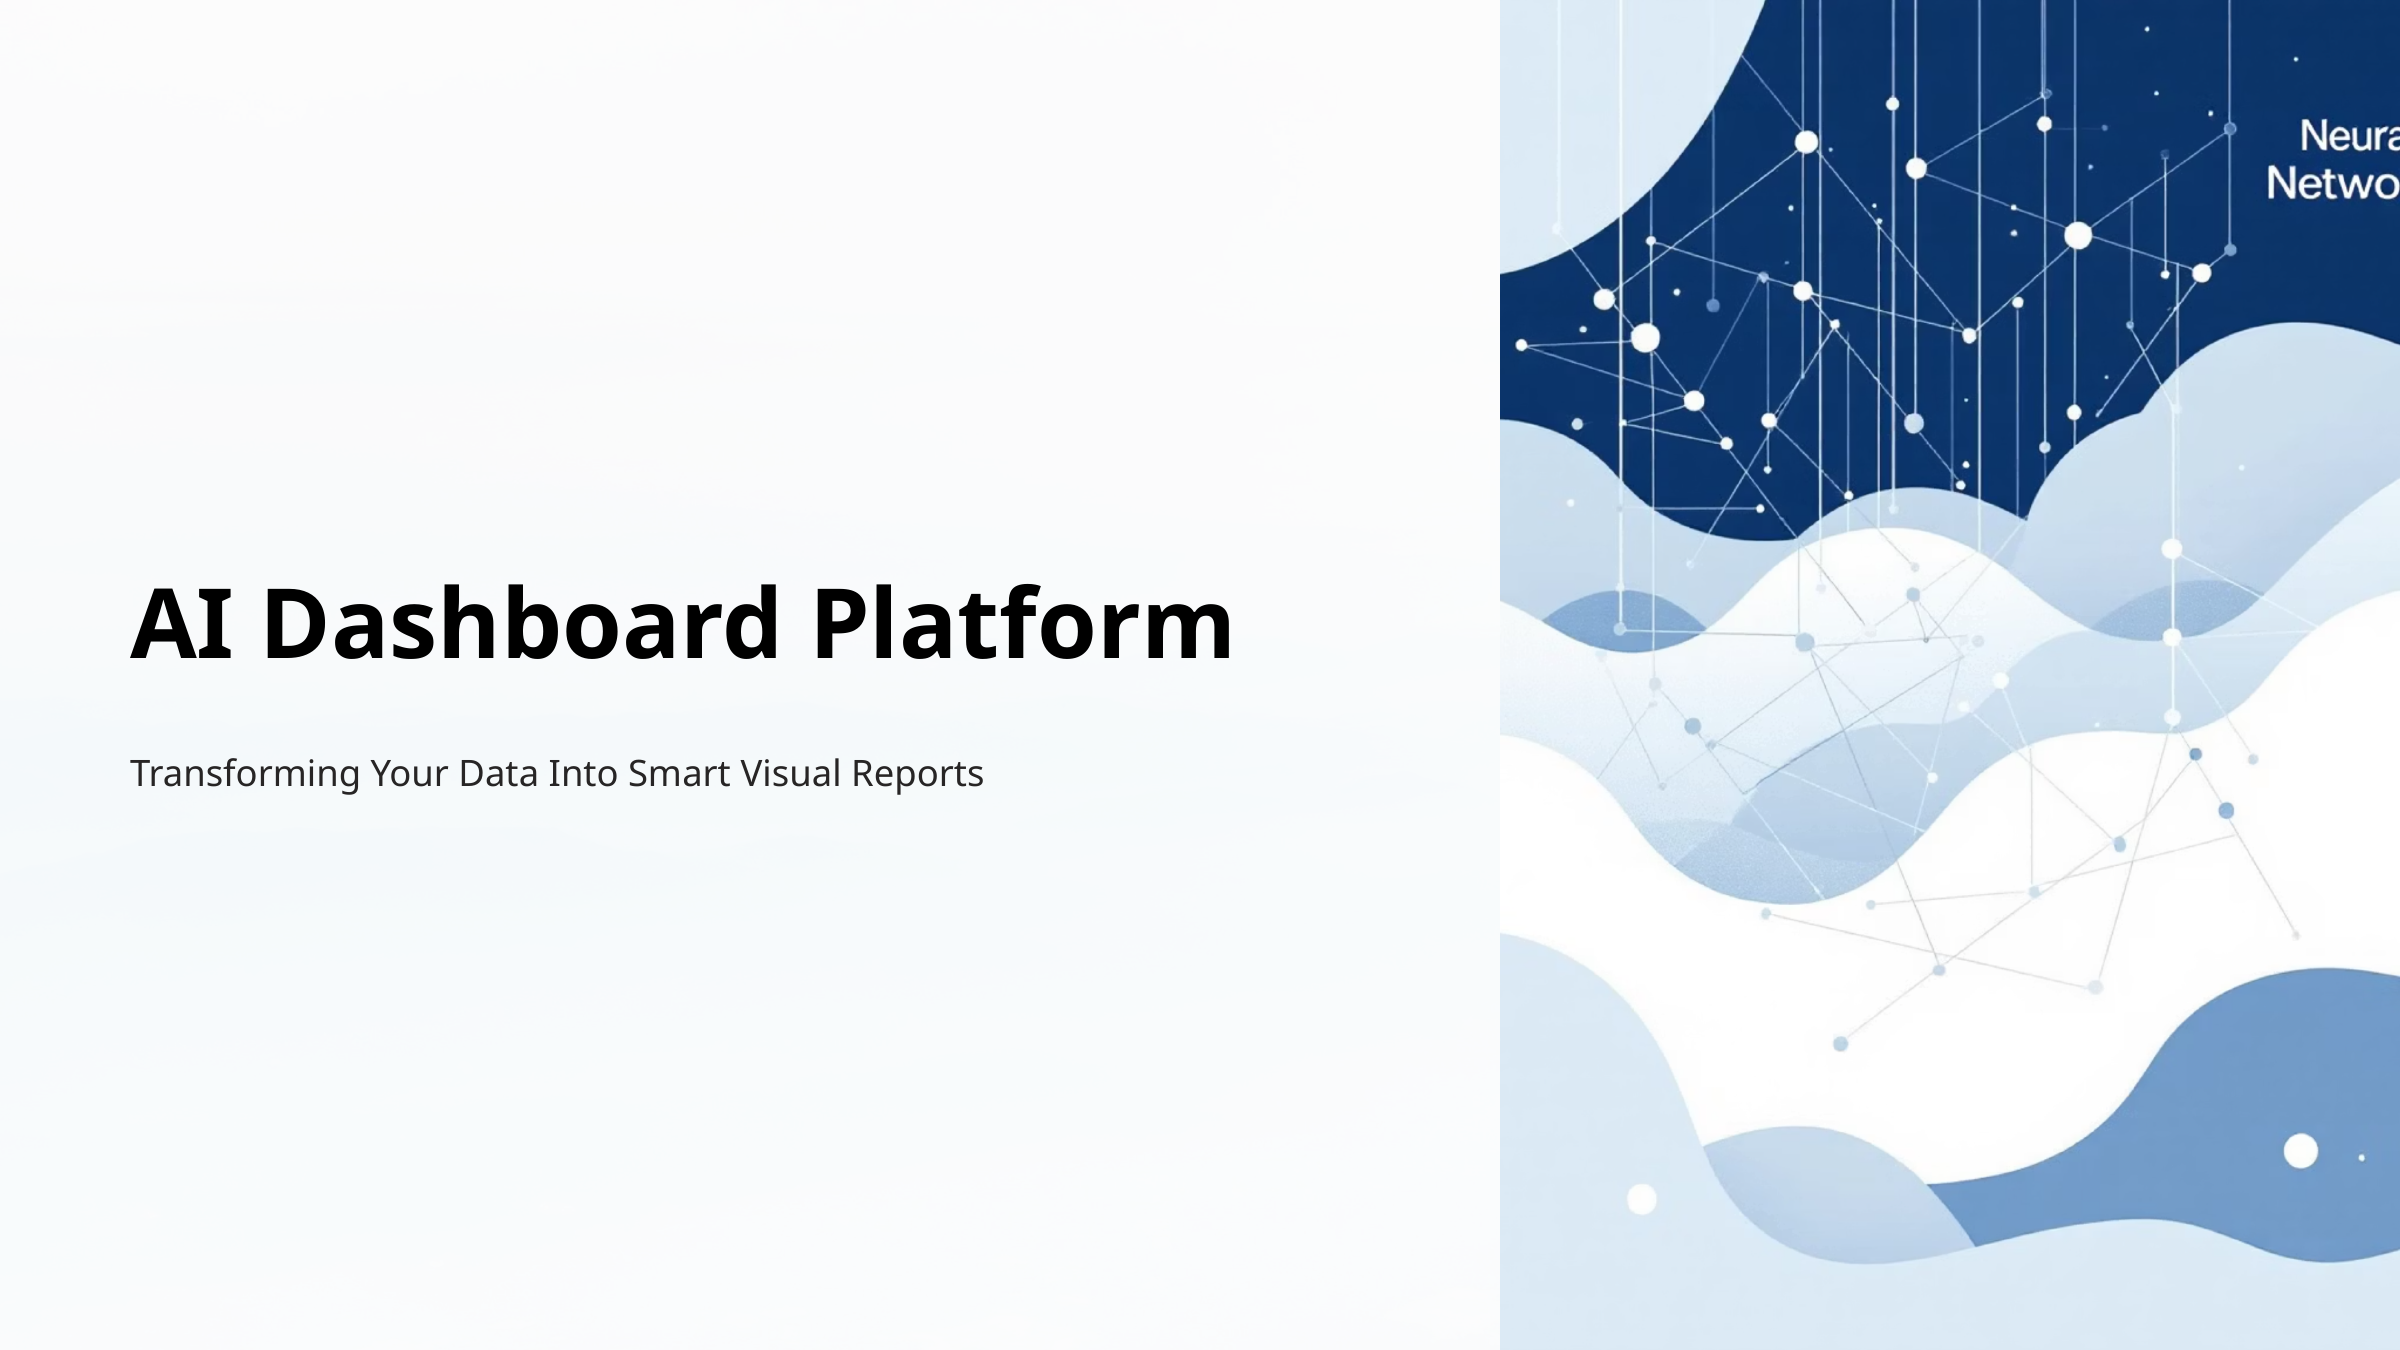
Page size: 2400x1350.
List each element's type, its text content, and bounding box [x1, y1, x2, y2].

text_box Transforming Your Data Into Smart Visual Reports [130, 734, 1370, 794]
text_box AI Dashboard Platform [130, 556, 1161, 679]
picture [1499, 0, 2400, 1350]
